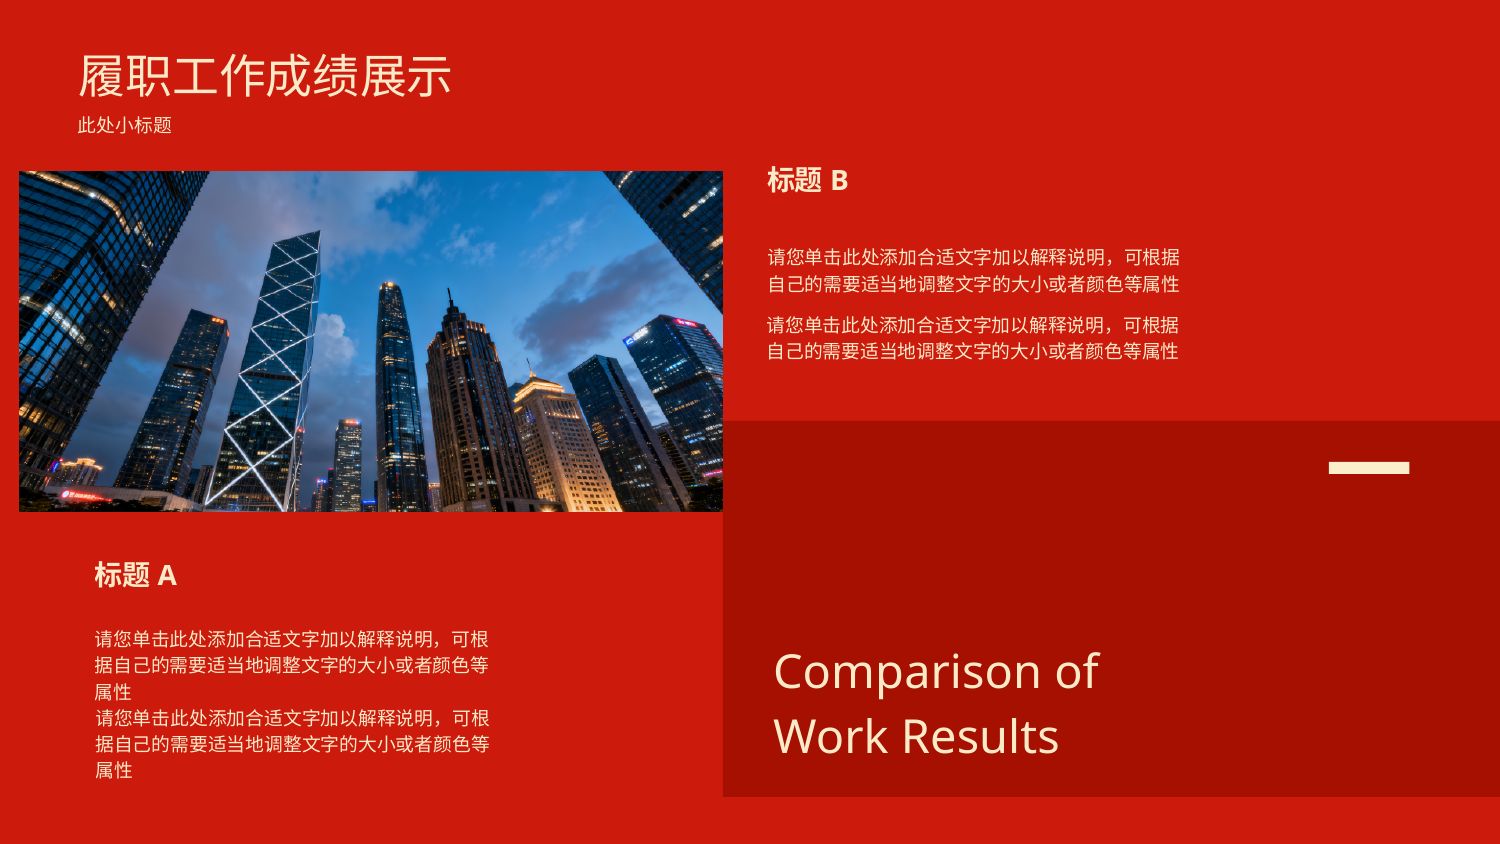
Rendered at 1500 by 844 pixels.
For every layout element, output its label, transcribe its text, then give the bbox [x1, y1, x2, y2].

text_box 请您单击此处添加合适文字加以解释说明，可根据自己的需要适当地调整文字的大小或者颜色等属性 [80, 632, 520, 695]
text_box 标题A [79, 543, 425, 601]
text_box [1328, 461, 1410, 474]
text_box 此处小标题 [63, 97, 292, 148]
text_box [722, 420, 1500, 797]
text_box 标题B [752, 148, 1097, 206]
text_box Comparison of Work Results [758, 631, 1171, 765]
text_box 请您单击此处添加合适文字加以解释说明，可根据自己的需要适当地调整文字的大小或者颜色等属性 [751, 305, 1197, 367]
text_box 履职工作成绩展示 [63, 38, 1450, 102]
text_box 请您单击此处添加合适文字加以解释说明，可根据自己的需要适当地调整文字的大小或者颜色等属性 [752, 237, 1198, 300]
text_box 请您单击此处添加合适文字加以解释说明，可根据自己的需要适当地调整文字的大小或者颜色等属性 [80, 711, 521, 773]
picture [19, 170, 723, 512]
